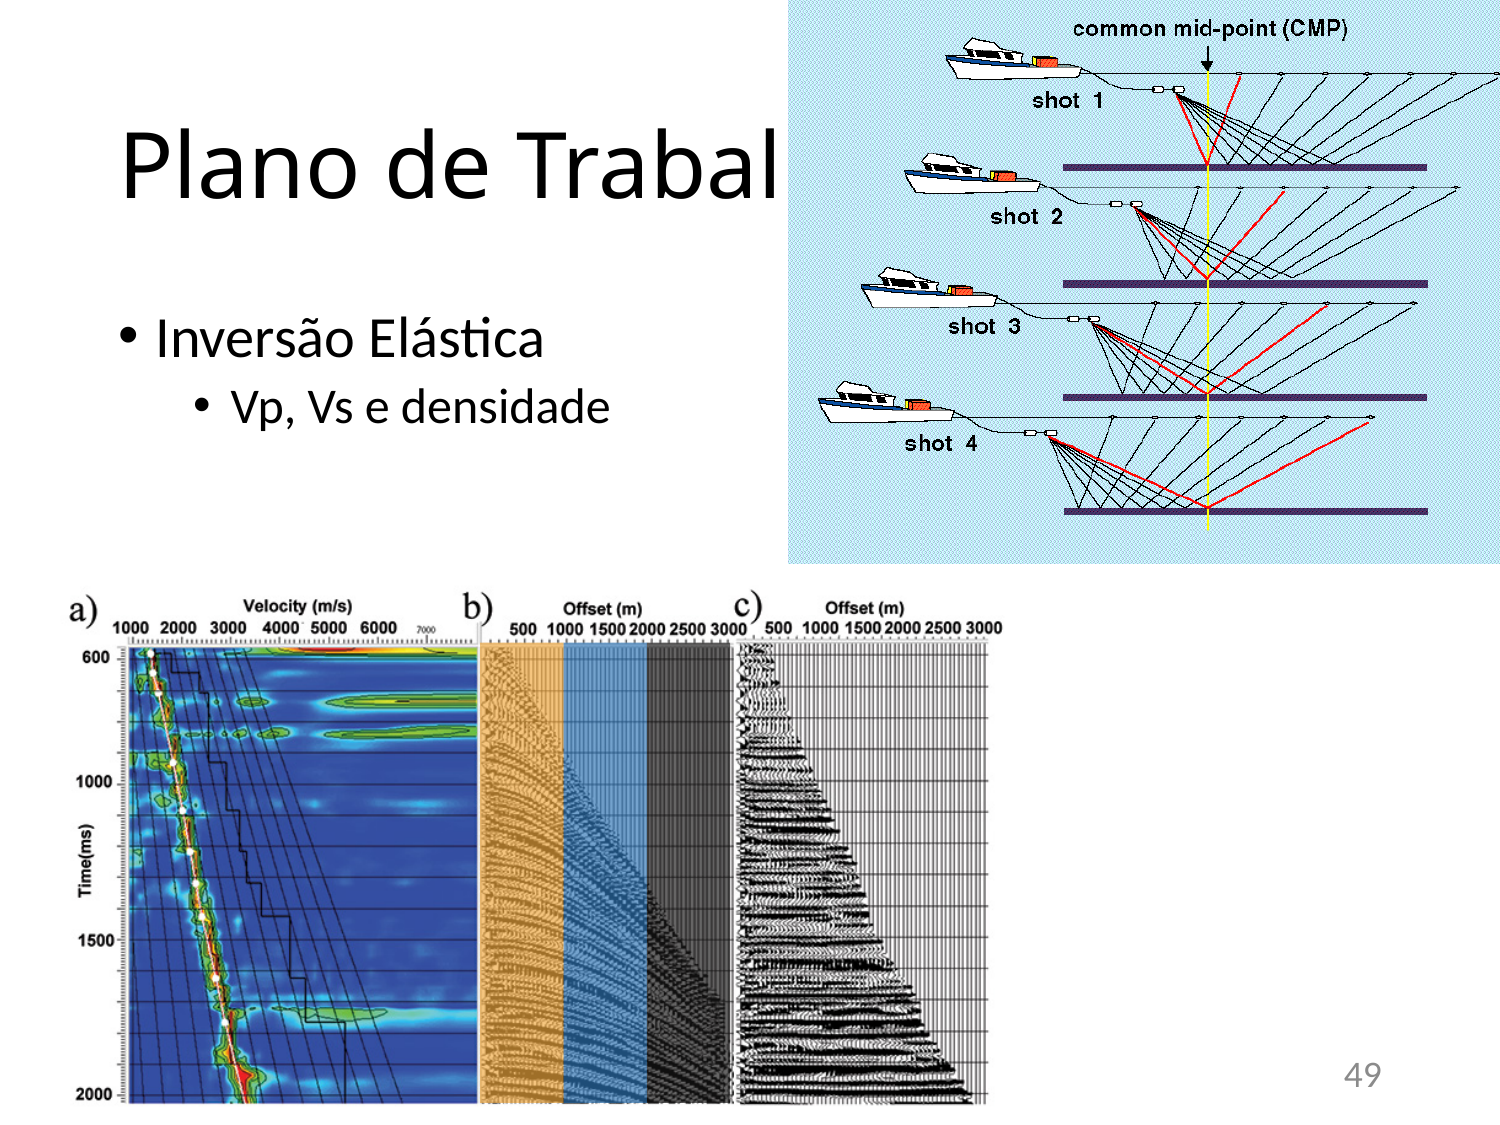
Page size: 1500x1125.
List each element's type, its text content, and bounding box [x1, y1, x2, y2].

list Inversão Elástica Vp, Vs e densidade [103, 299, 1397, 1112]
title Plano de Trabalho [103, 59, 786, 278]
picture [41, 576, 1024, 1125]
slide_number 49 [1059, 1042, 1397, 1103]
picture [786, 0, 1500, 566]
